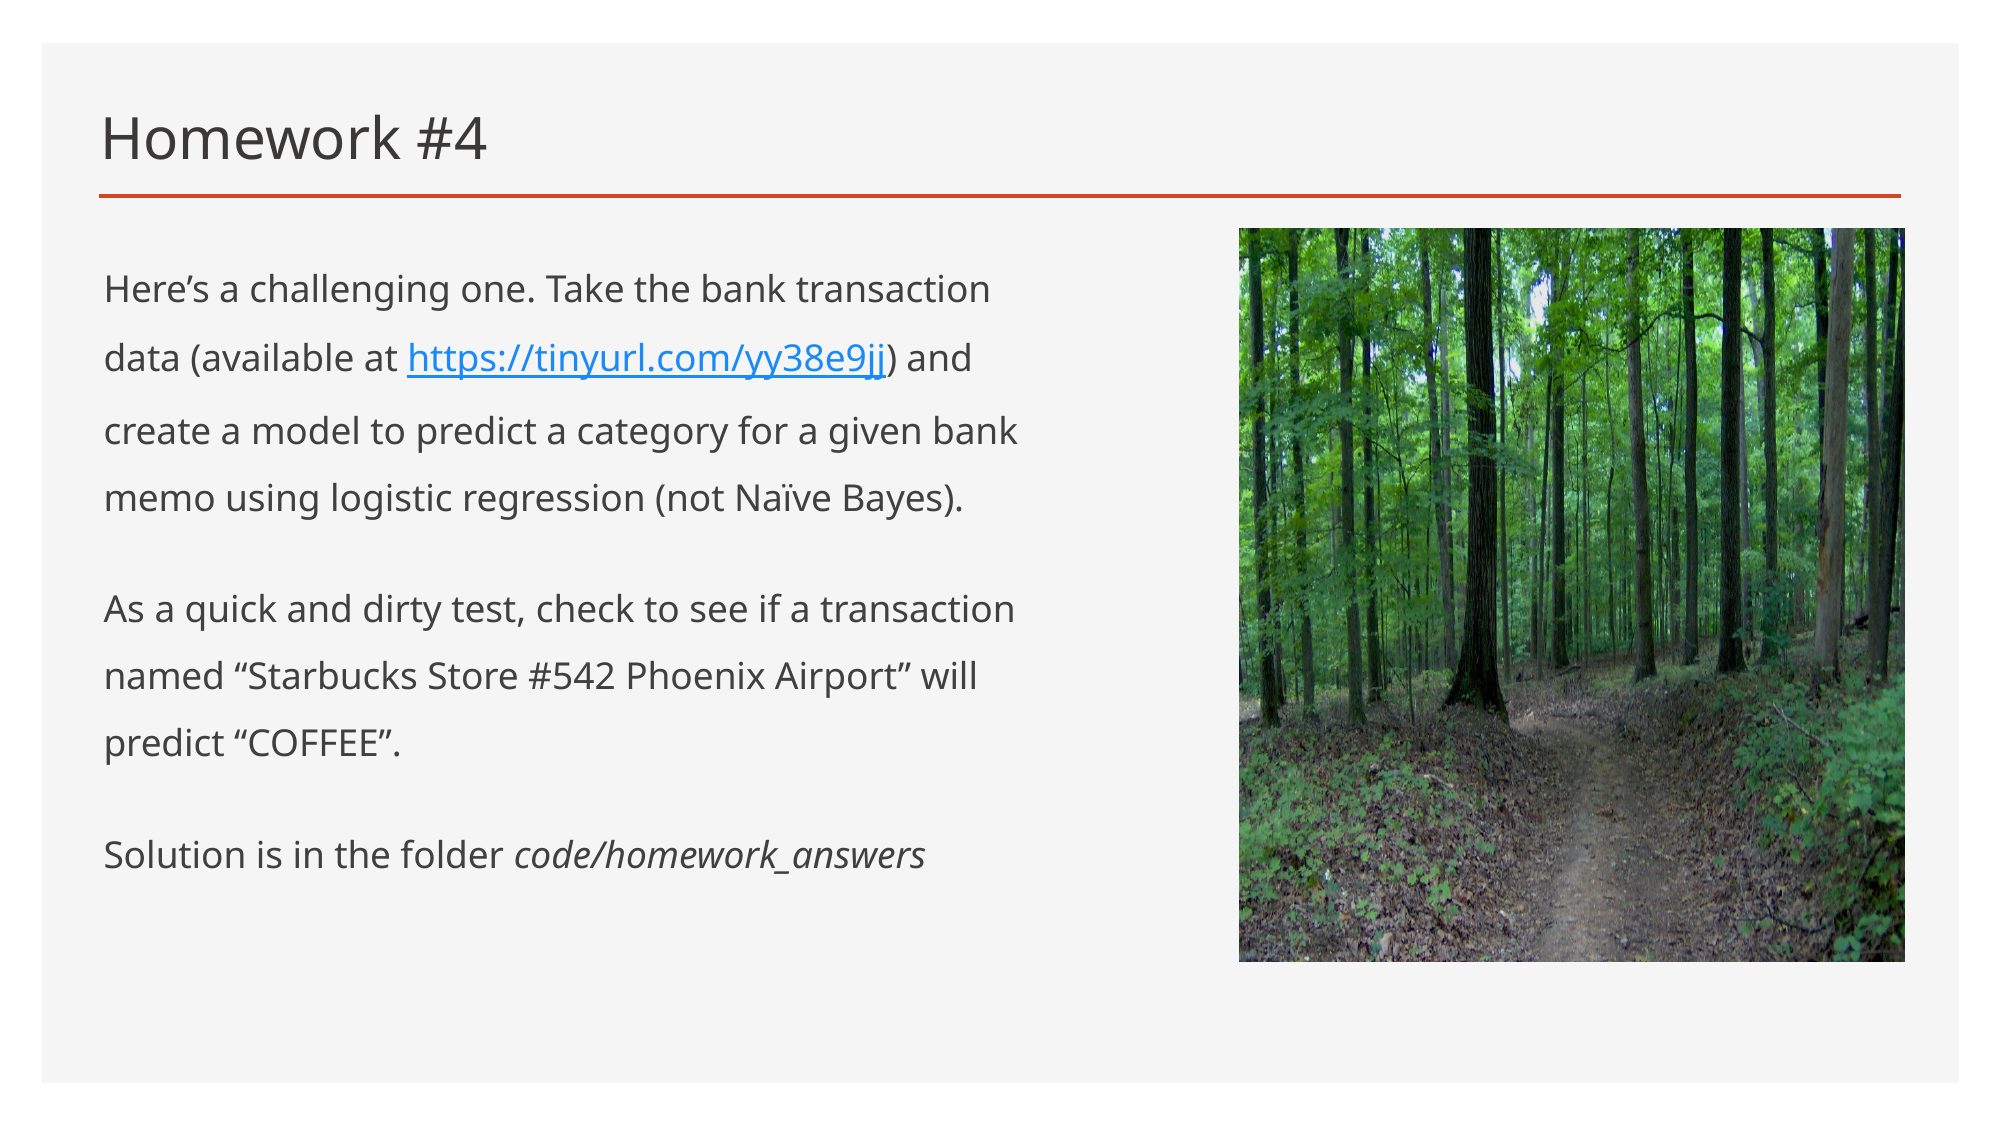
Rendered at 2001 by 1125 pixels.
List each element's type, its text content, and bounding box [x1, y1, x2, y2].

list Here’s a challenging one. Take the bank transaction data (available at https://tinyurl.com/yy38e9jj) and create a model to predict a category for a given bank memo using logistic regression (not Naïve Bayes). As a quick and dirty test, check to see if a transaction named “Starbucks Store #542 Phoenix Airport” will predict “COFFEE”. Solution is in the folder code/homework_answers [88, 235, 1078, 888]
title Homework #4 [85, 73, 1214, 179]
picture [1239, 227, 1905, 962]
